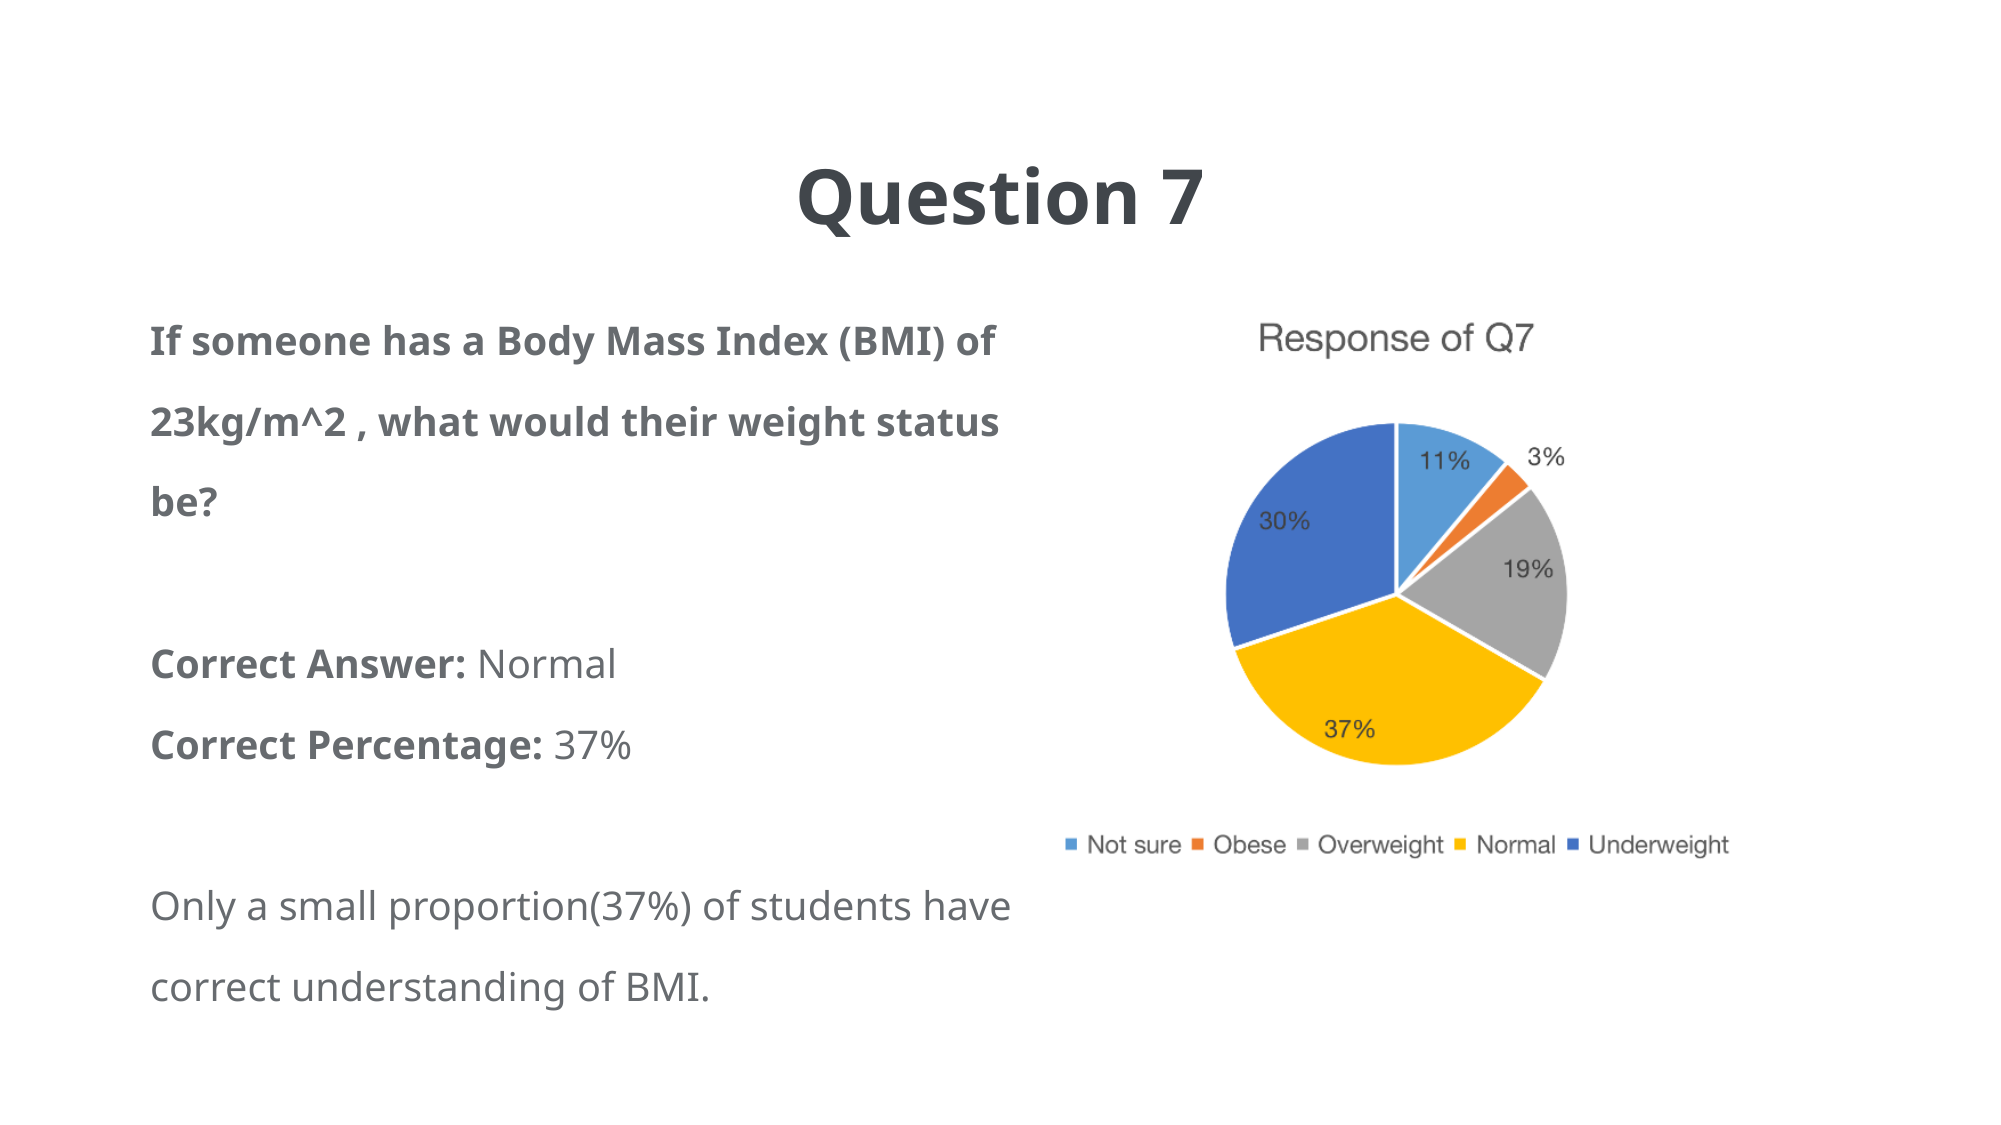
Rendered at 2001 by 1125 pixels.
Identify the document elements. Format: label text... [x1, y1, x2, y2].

picture [1012, 301, 1792, 880]
text_box Question 7 [166, 104, 1834, 248]
text_box If someone has a Body Mass Index (BMI) of 23kg/m^2 , what would their weight status be? Correct Answer: Normal Correct Percentage: 37% Only a small proportion(37%) of students have correct understanding of BMI. [135, 275, 1038, 1021]
